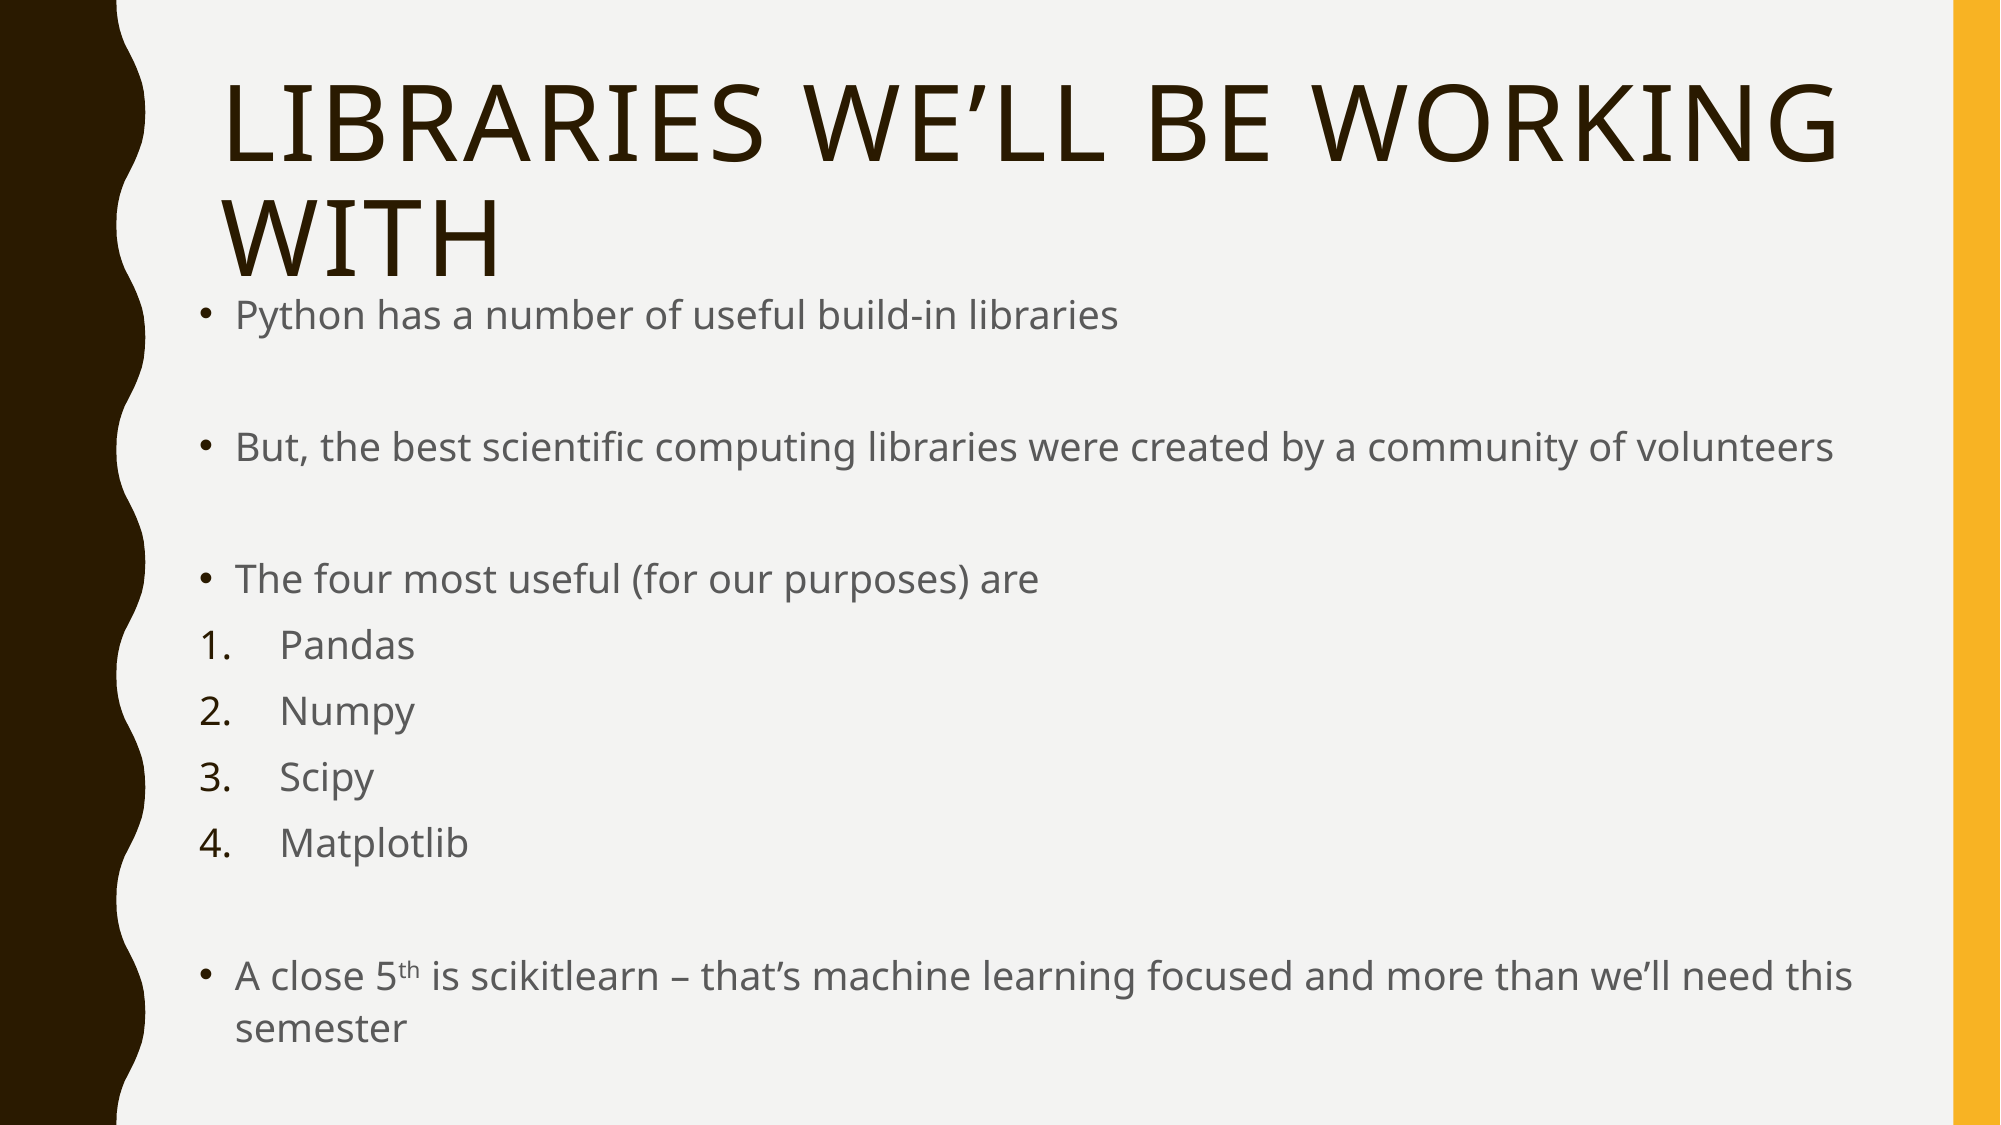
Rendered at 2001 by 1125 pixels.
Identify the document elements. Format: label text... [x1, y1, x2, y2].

list Python has a number of useful build-in libraries But, the best scientific computing libraries were created by a community of volunteers The four most useful (for our purposes) are Pandas Numpy Scipy Matplotlib A close 5th is scikitlearn – that’s machine learning focused and more than we’ll need this semester [184, 277, 1929, 1071]
title Libraries We’ll Be Working With [205, 62, 1875, 277]
